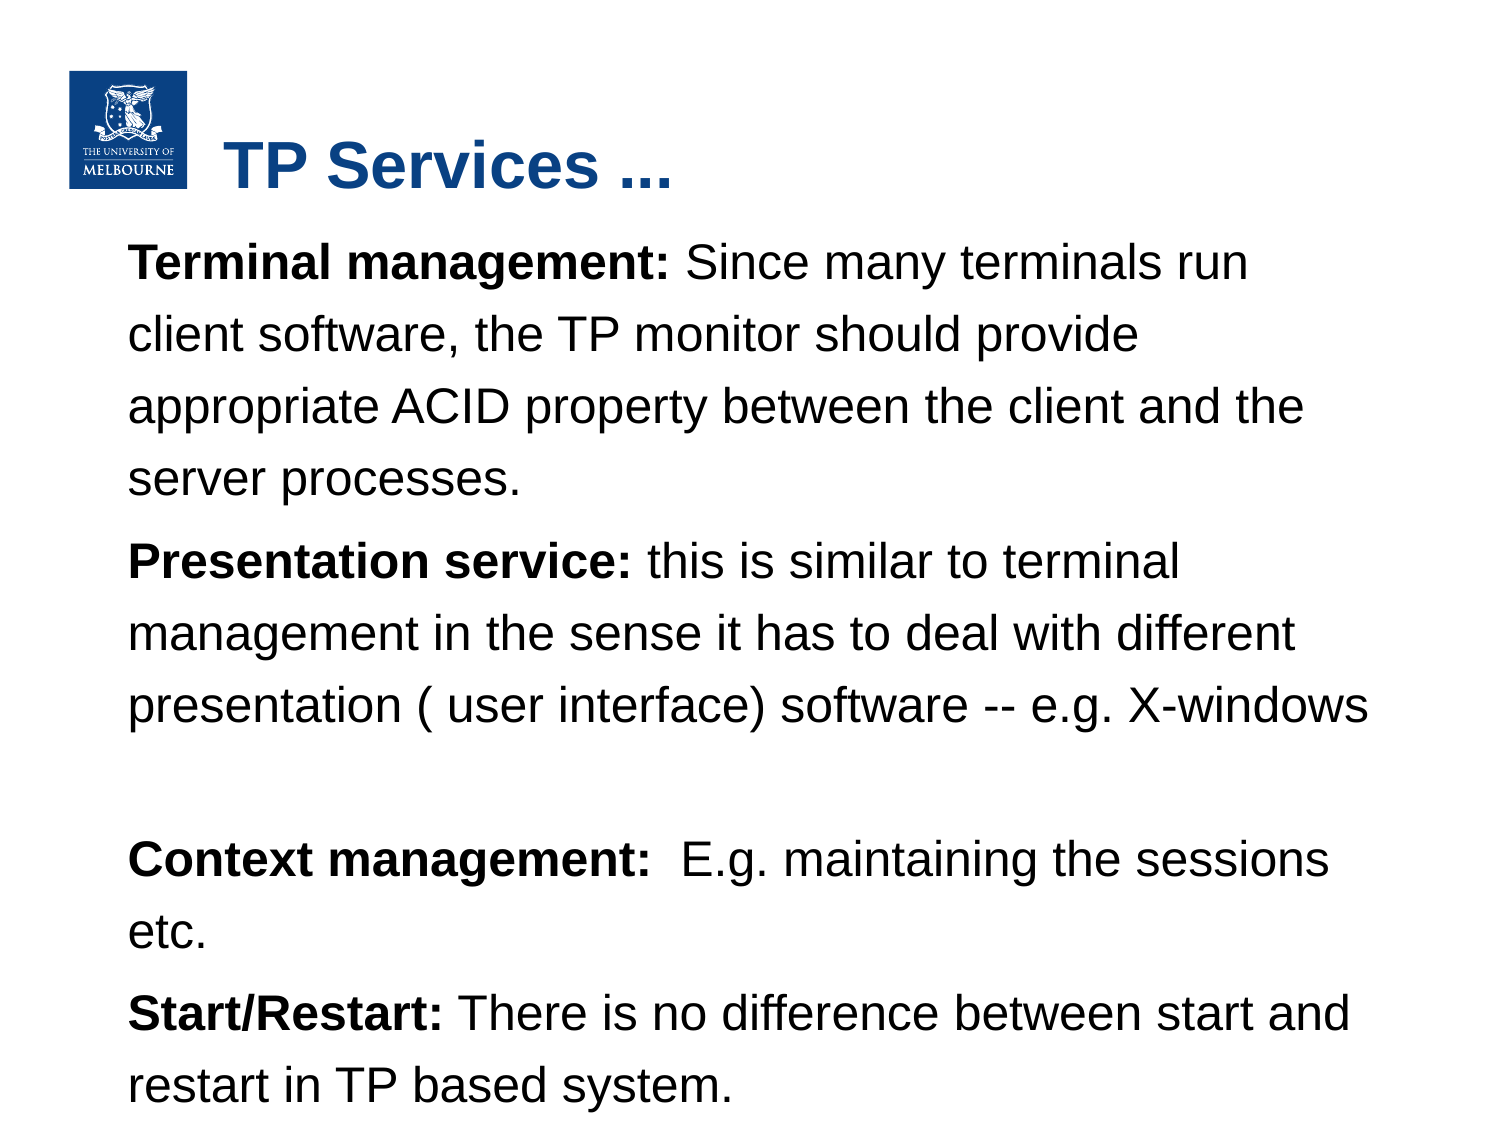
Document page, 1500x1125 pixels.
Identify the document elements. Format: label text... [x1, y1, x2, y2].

list Terminal management: Since many terminals run client software, the TP monitor should provide appropriate ACID property between the client and the server processes. Presentation service: this is similar to terminal management in the sense it has to deal with different presentation ( user interface) software -- e.g. X-windows Context management: E.g. maintaining the sessions etc. Start/Restart: There is no difference between start and restart in TP based system. [112, 210, 1388, 1111]
title TP Services ... [208, 64, 1443, 211]
